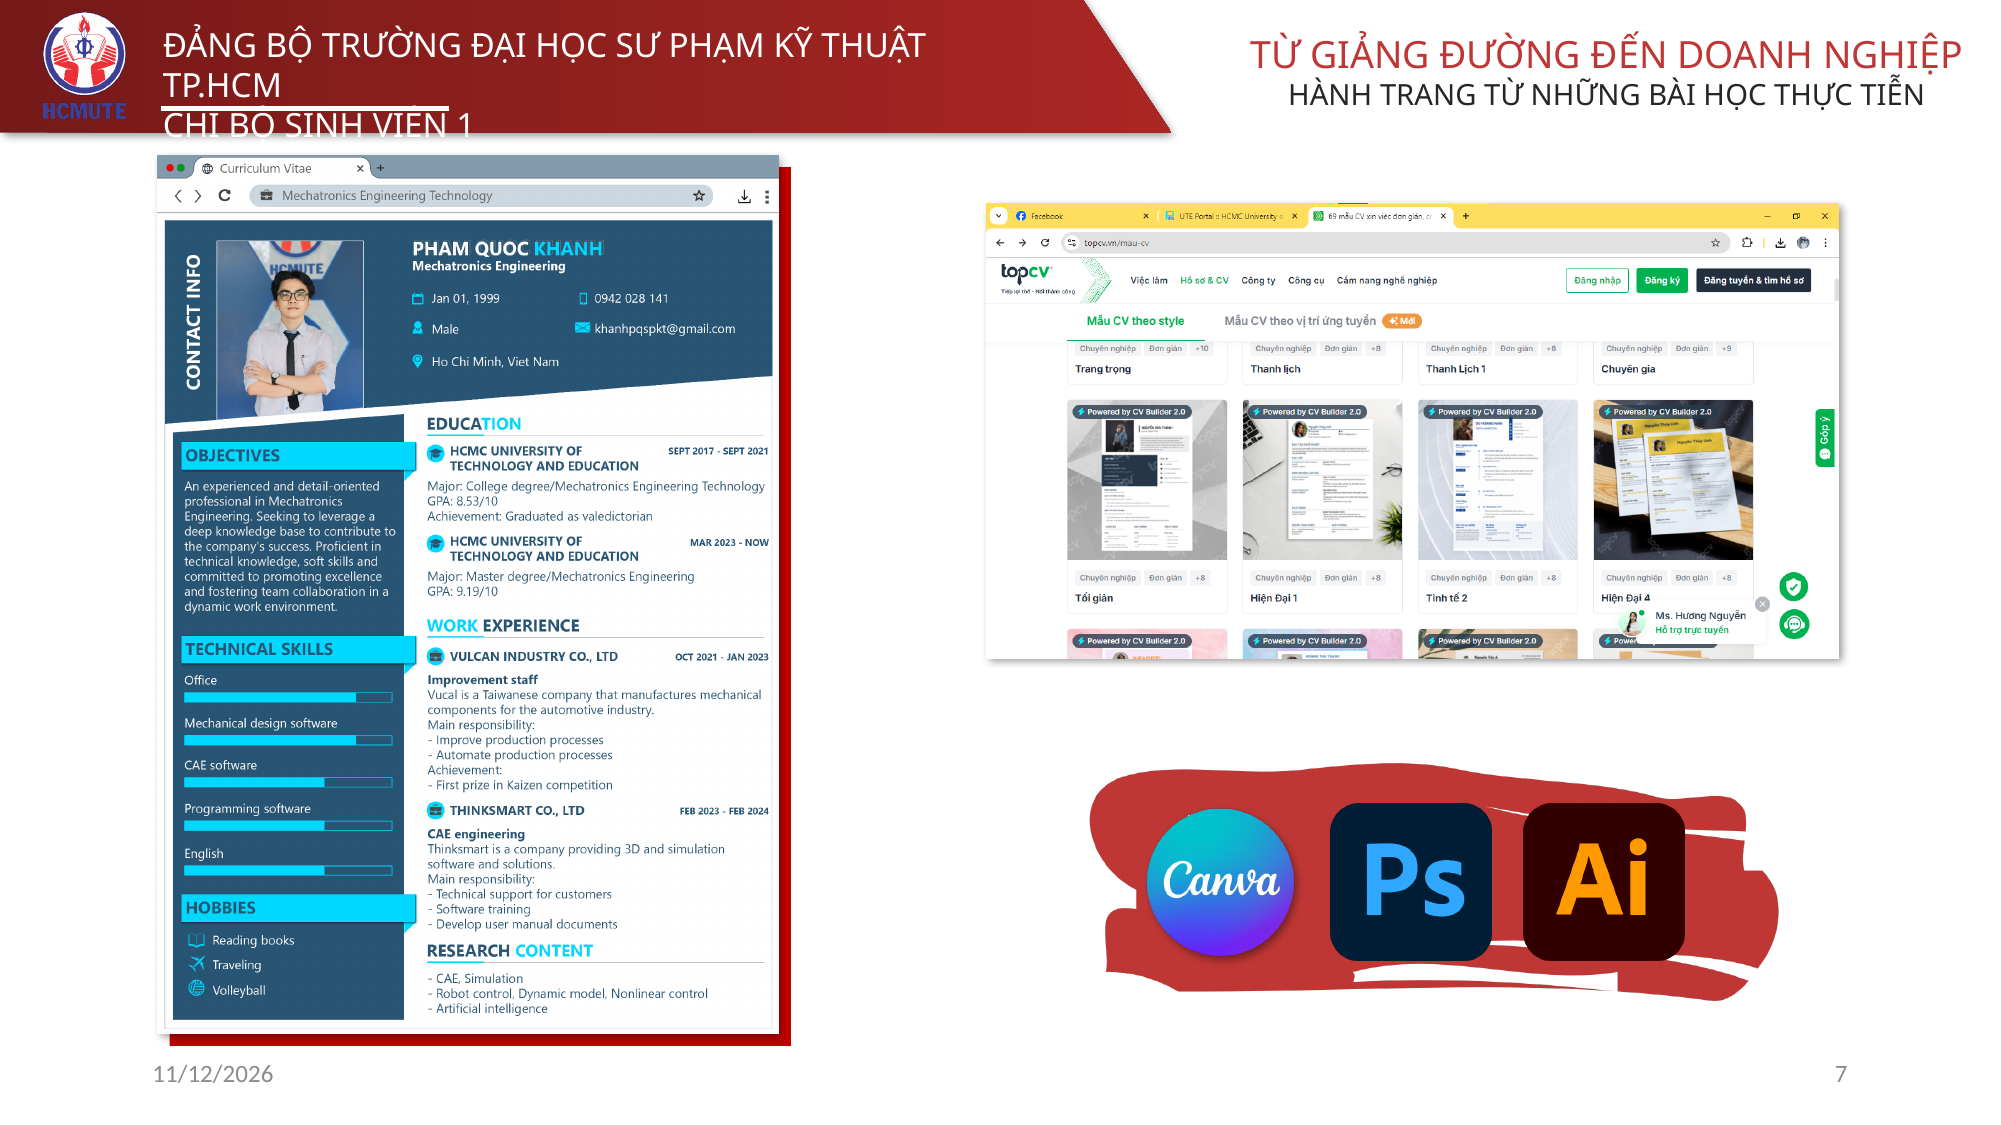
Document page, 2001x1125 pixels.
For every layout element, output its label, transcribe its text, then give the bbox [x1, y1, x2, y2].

slide_number 7 [1412, 1042, 1863, 1103]
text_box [1140, 803, 1685, 961]
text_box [43, 12, 1060, 119]
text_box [157, 155, 791, 1046]
picture [977, 682, 1895, 1036]
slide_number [137, 1042, 588, 1103]
text_box [0, 0, 1174, 134]
picture [986, 203, 1839, 659]
text_box TỪ GIẢNG ĐƯỜNG ĐẾN DOANH NGHIỆP HÀNH TRANG TỪ NHỮNG BÀI HỌC THỰC TIỄN [1205, 23, 2000, 119]
